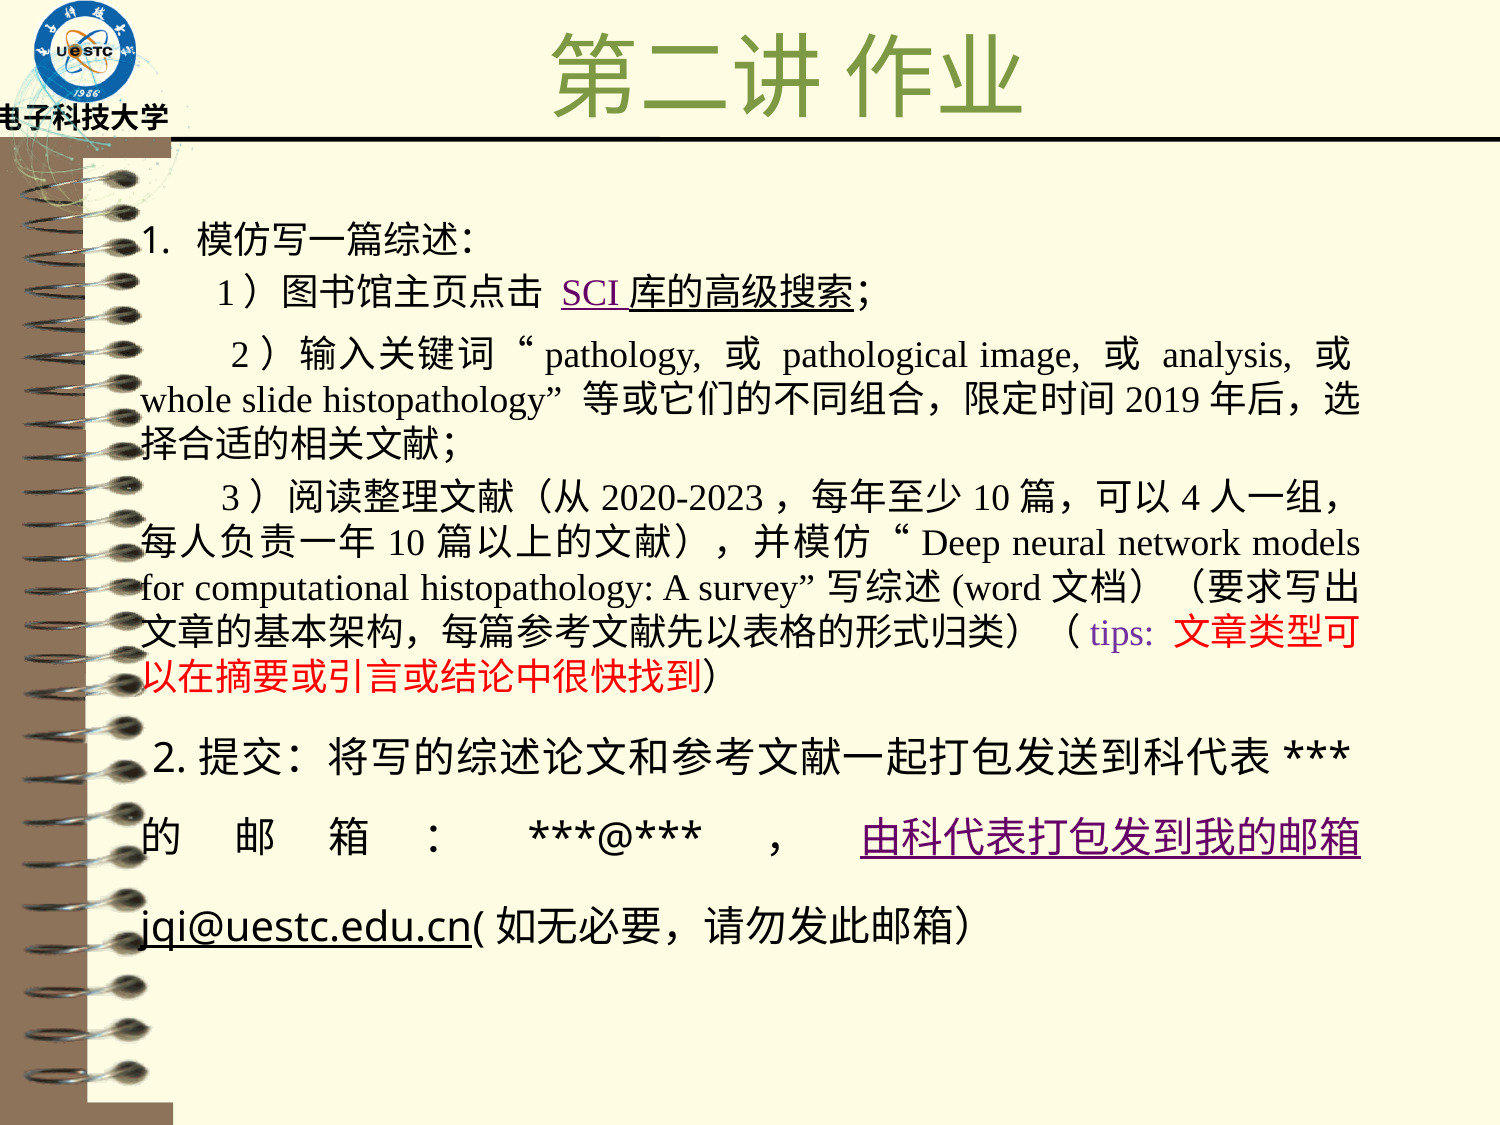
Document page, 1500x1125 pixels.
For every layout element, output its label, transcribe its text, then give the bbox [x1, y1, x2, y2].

list 模仿写一篇综述： 1）图书馆主页点击 SCI 库的高级搜索； 2）输入关键词“pathology, 或 pathological image, 或 analysis, 或whole slide histopathology” 等或它们的不同组合，限定时间2019年后，选择合适的相关文献； 3）阅读整理文献（从2020-2023，每年至少10篇，可以4人一组，每人负责一年10篇以上的文献），并模仿“Deep neural network models for computational histopathology: A survey”写综述(word文档）（要求写出文章的基本架构，每篇参考文献先以表格的形式归类）（tips: 文章类型可以在摘要或引言或结论中很快找到） 2.提交：将写的综述论文和参考文献一起打包发送到科代表***的邮箱：***@***，由科代表打包发到我的邮箱jqi@uestc.edu.cn(如无必要，请勿发此邮箱） [125, 208, 1376, 963]
picture [0, 0, 194, 1125]
title 第二讲 作业 [135, 7, 1439, 142]
